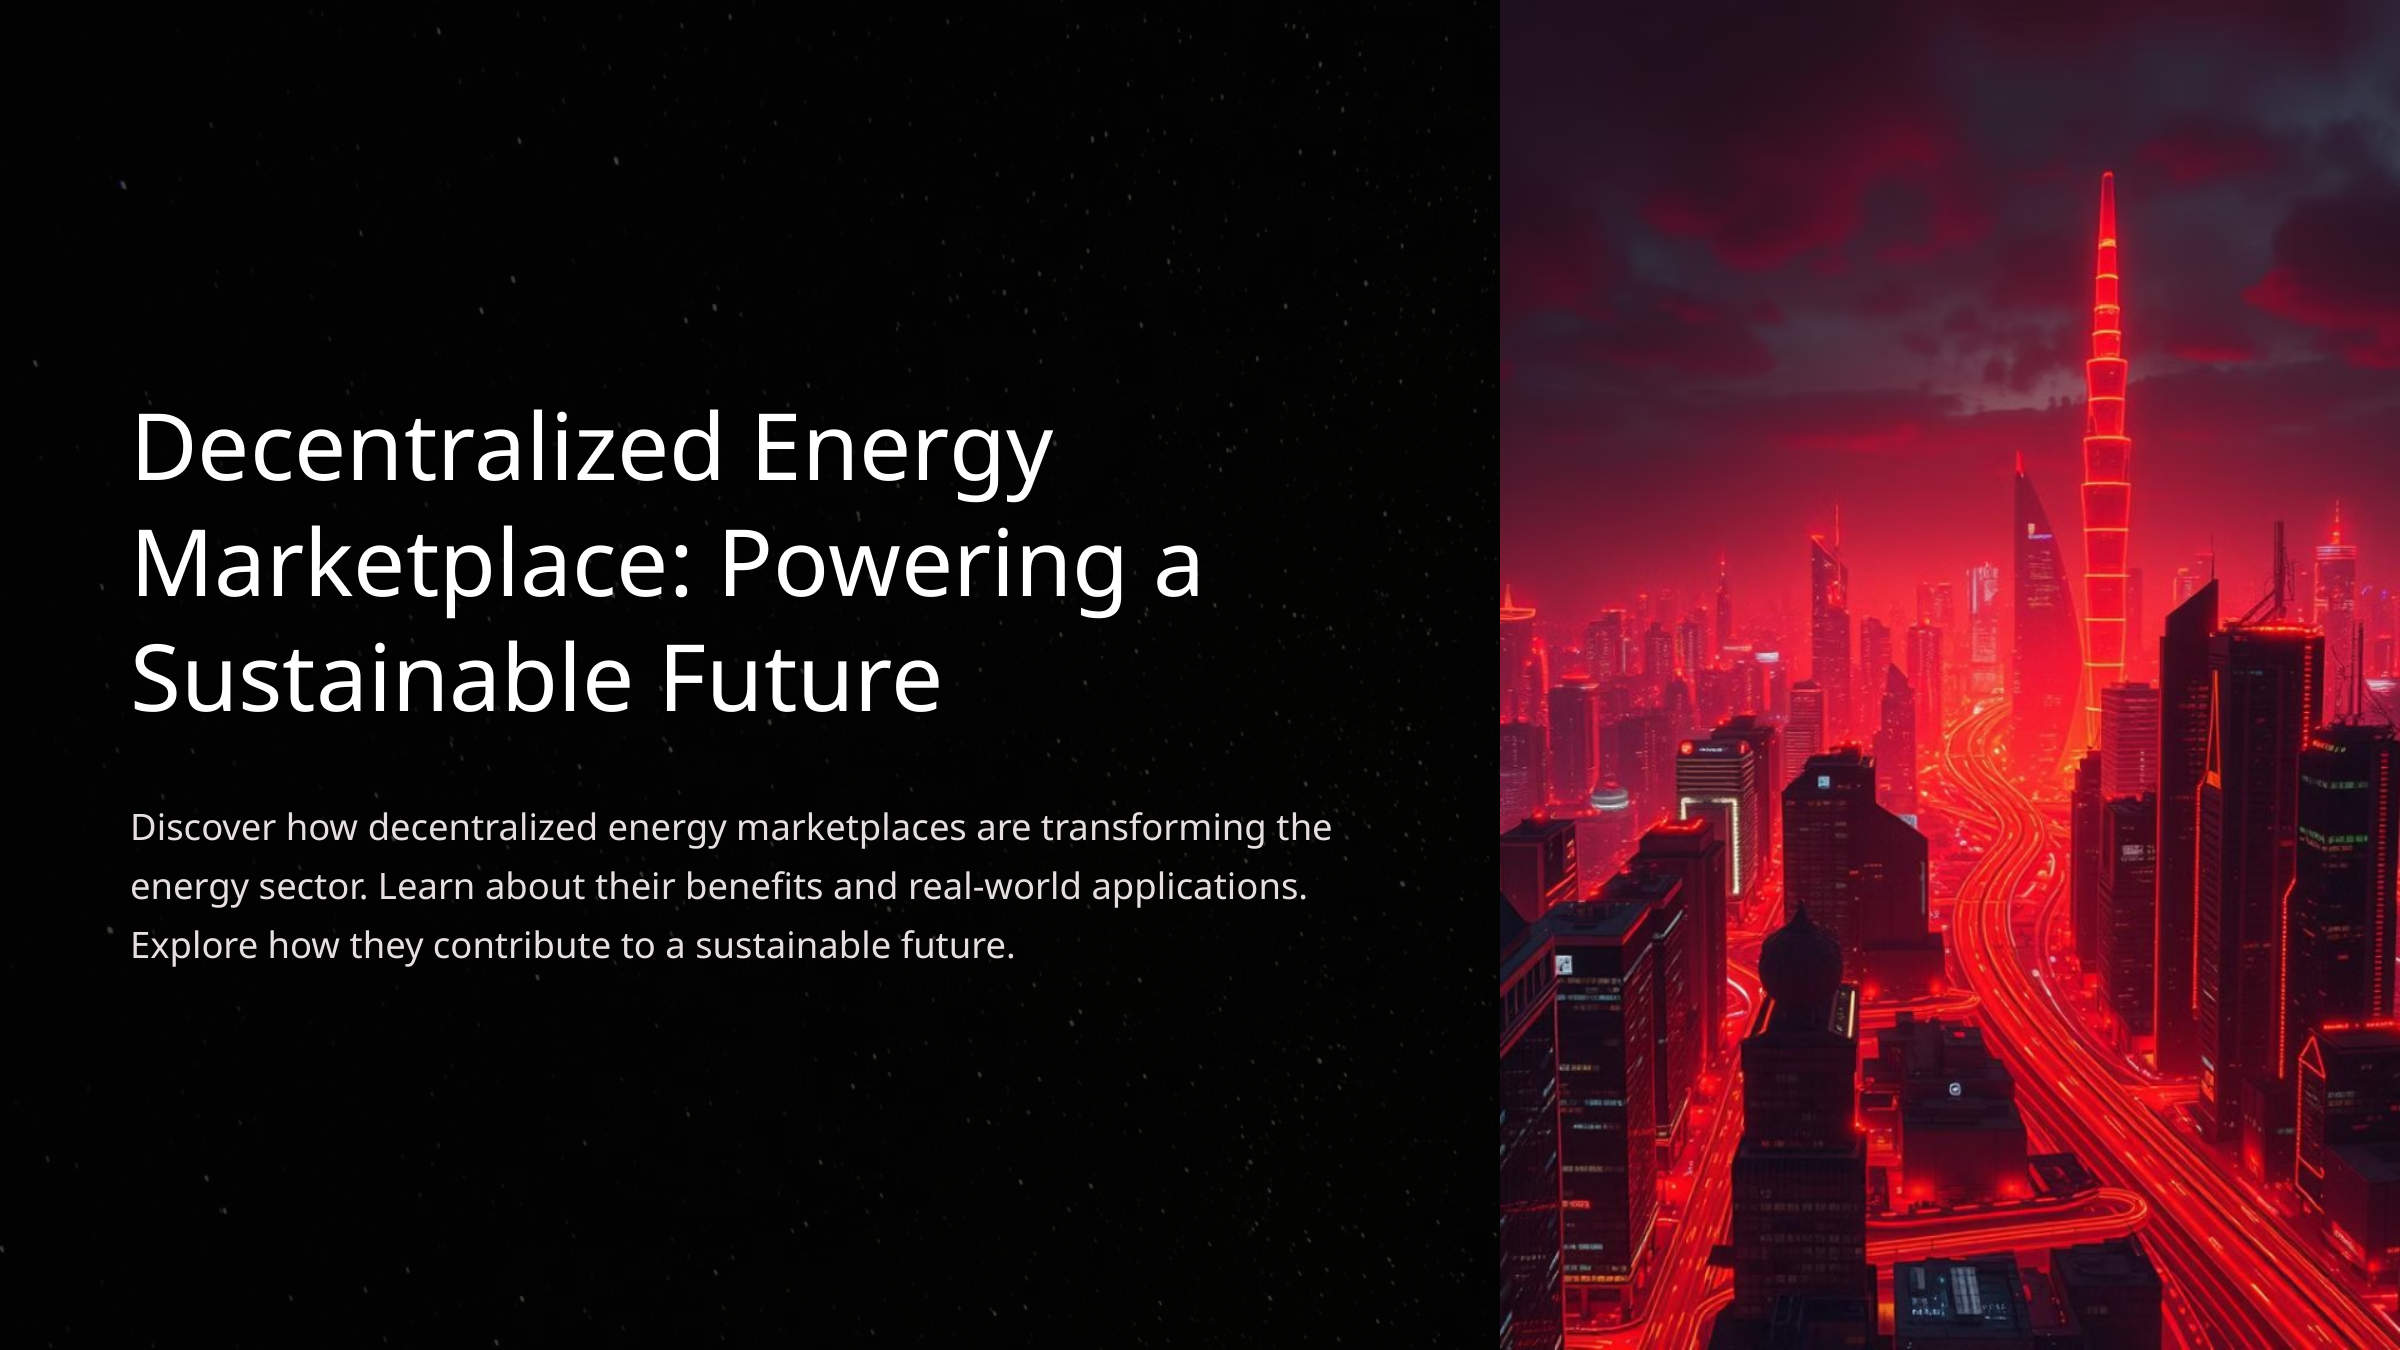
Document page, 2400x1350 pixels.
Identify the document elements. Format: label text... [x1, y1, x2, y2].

text_box Decentralized Energy Marketplace: Powering a Sustainable Future [130, 383, 1370, 733]
text_box Discover how decentralized energy marketplaces are transforming the energy sector. Learn about their benefits and real-world applications. Explore how they contribute to a sustainable future. [130, 787, 1370, 967]
picture [0, 0, 2400, 1350]
